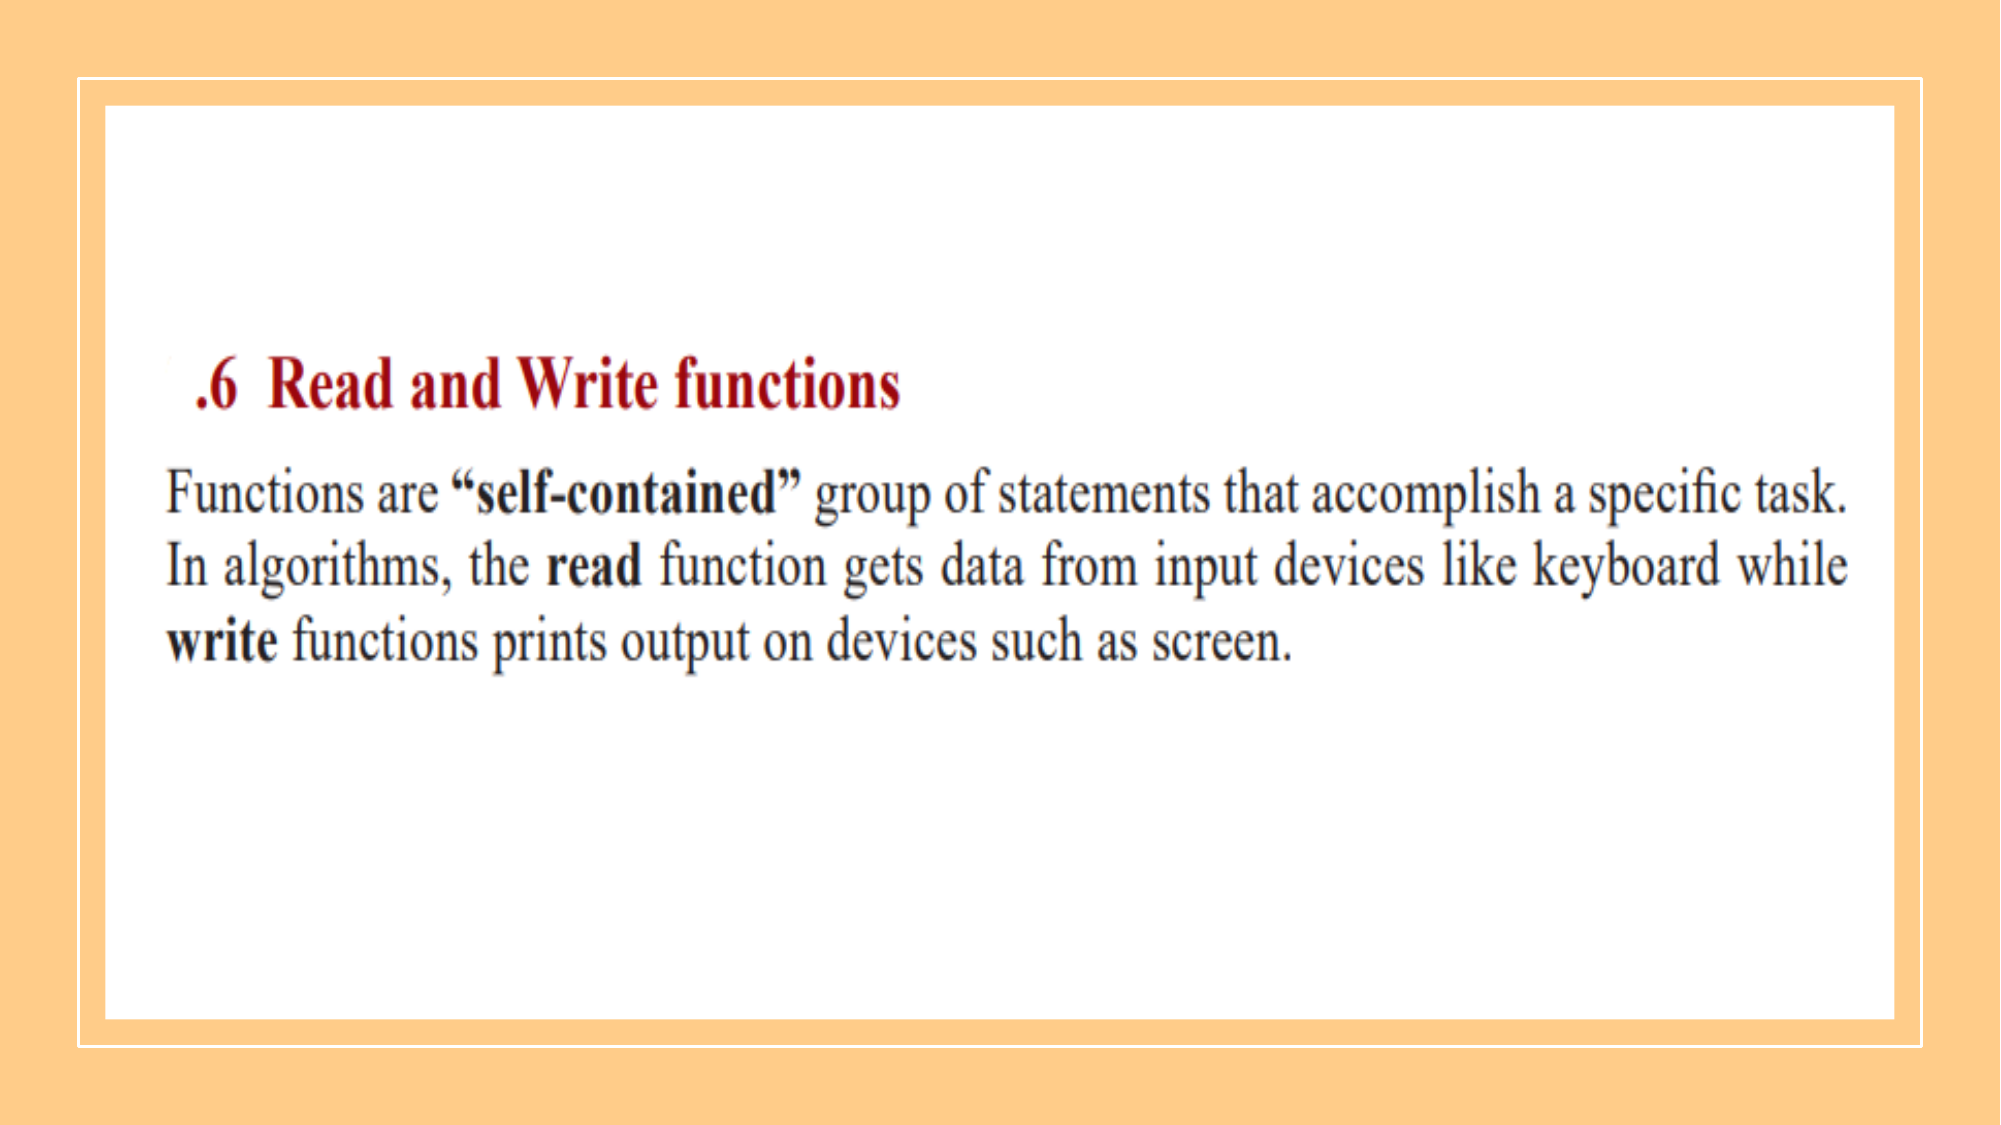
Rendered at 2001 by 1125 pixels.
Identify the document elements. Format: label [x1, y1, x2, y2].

text_box [0, 0, 2000, 1125]
text_box [77, 77, 1923, 1048]
picture [145, 317, 1881, 751]
text_box [104, 104, 1896, 1021]
